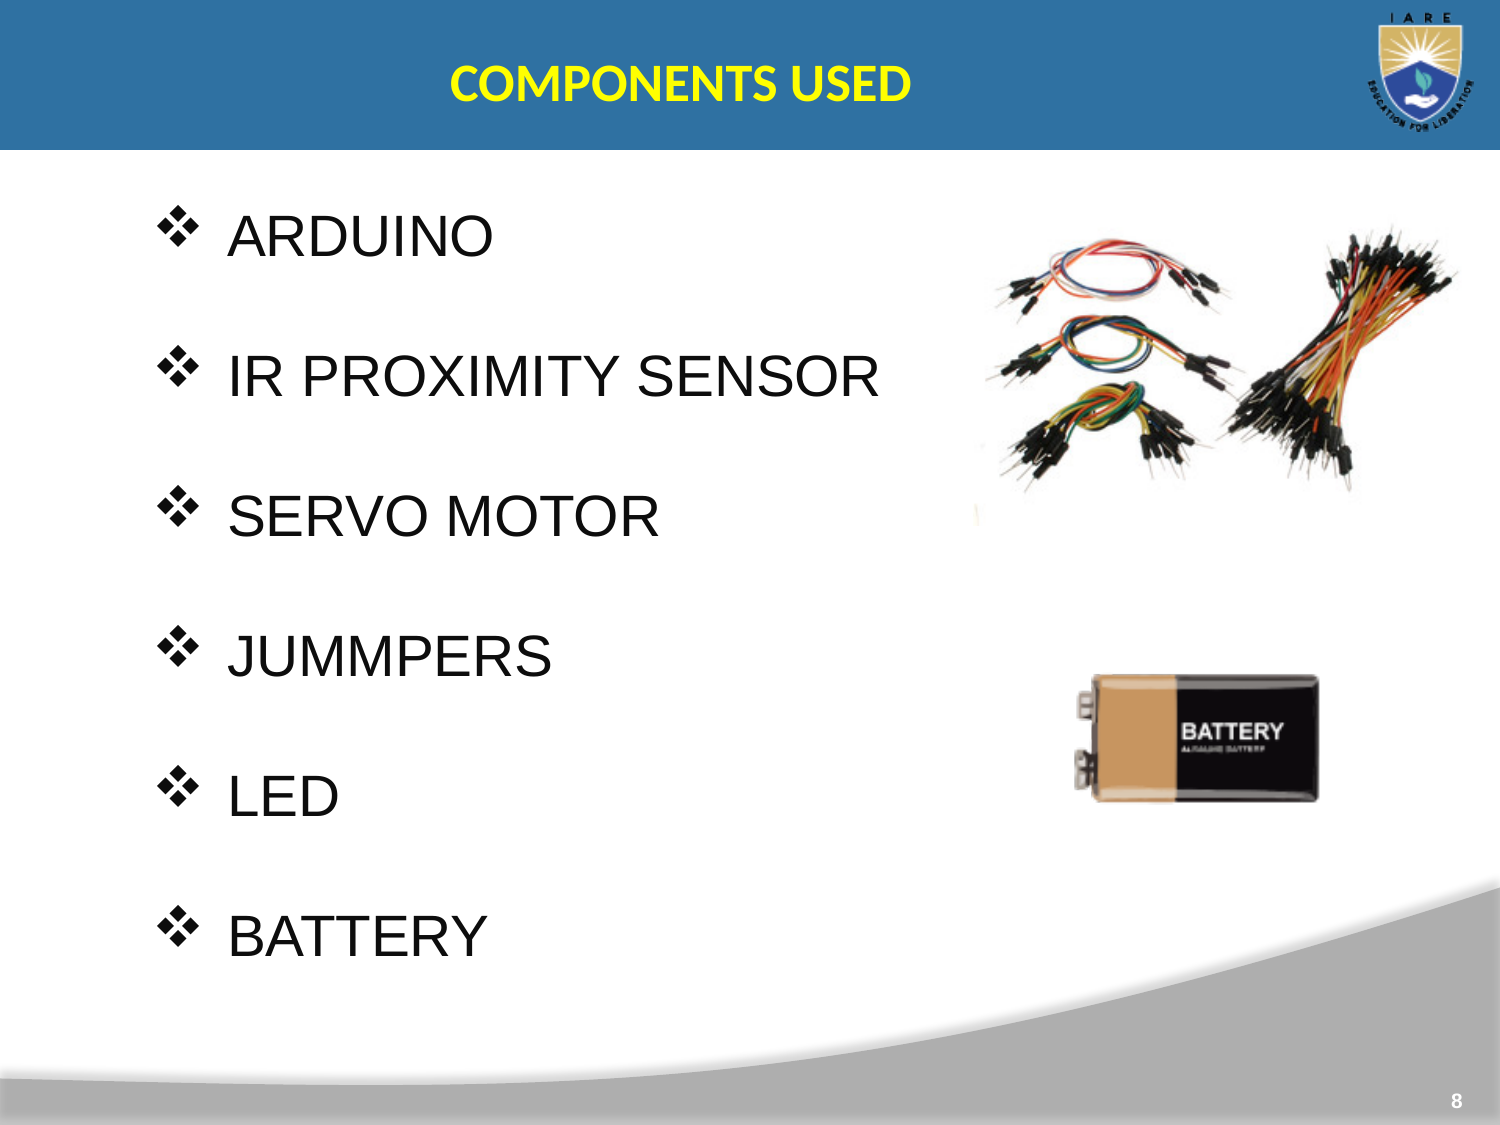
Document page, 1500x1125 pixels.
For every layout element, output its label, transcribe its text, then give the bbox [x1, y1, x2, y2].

text_box ARDUINO IR PROXIMITY SENSOR SERVO MOTOR JUMMPERS LED BATTERY [137, 190, 993, 1116]
picture [1041, 562, 1355, 876]
slide_number 8 [1337, 1053, 1463, 1114]
picture [1367, 12, 1474, 133]
picture [973, 190, 1474, 526]
text_box COMPONENTS USED [0, 39, 1363, 190]
